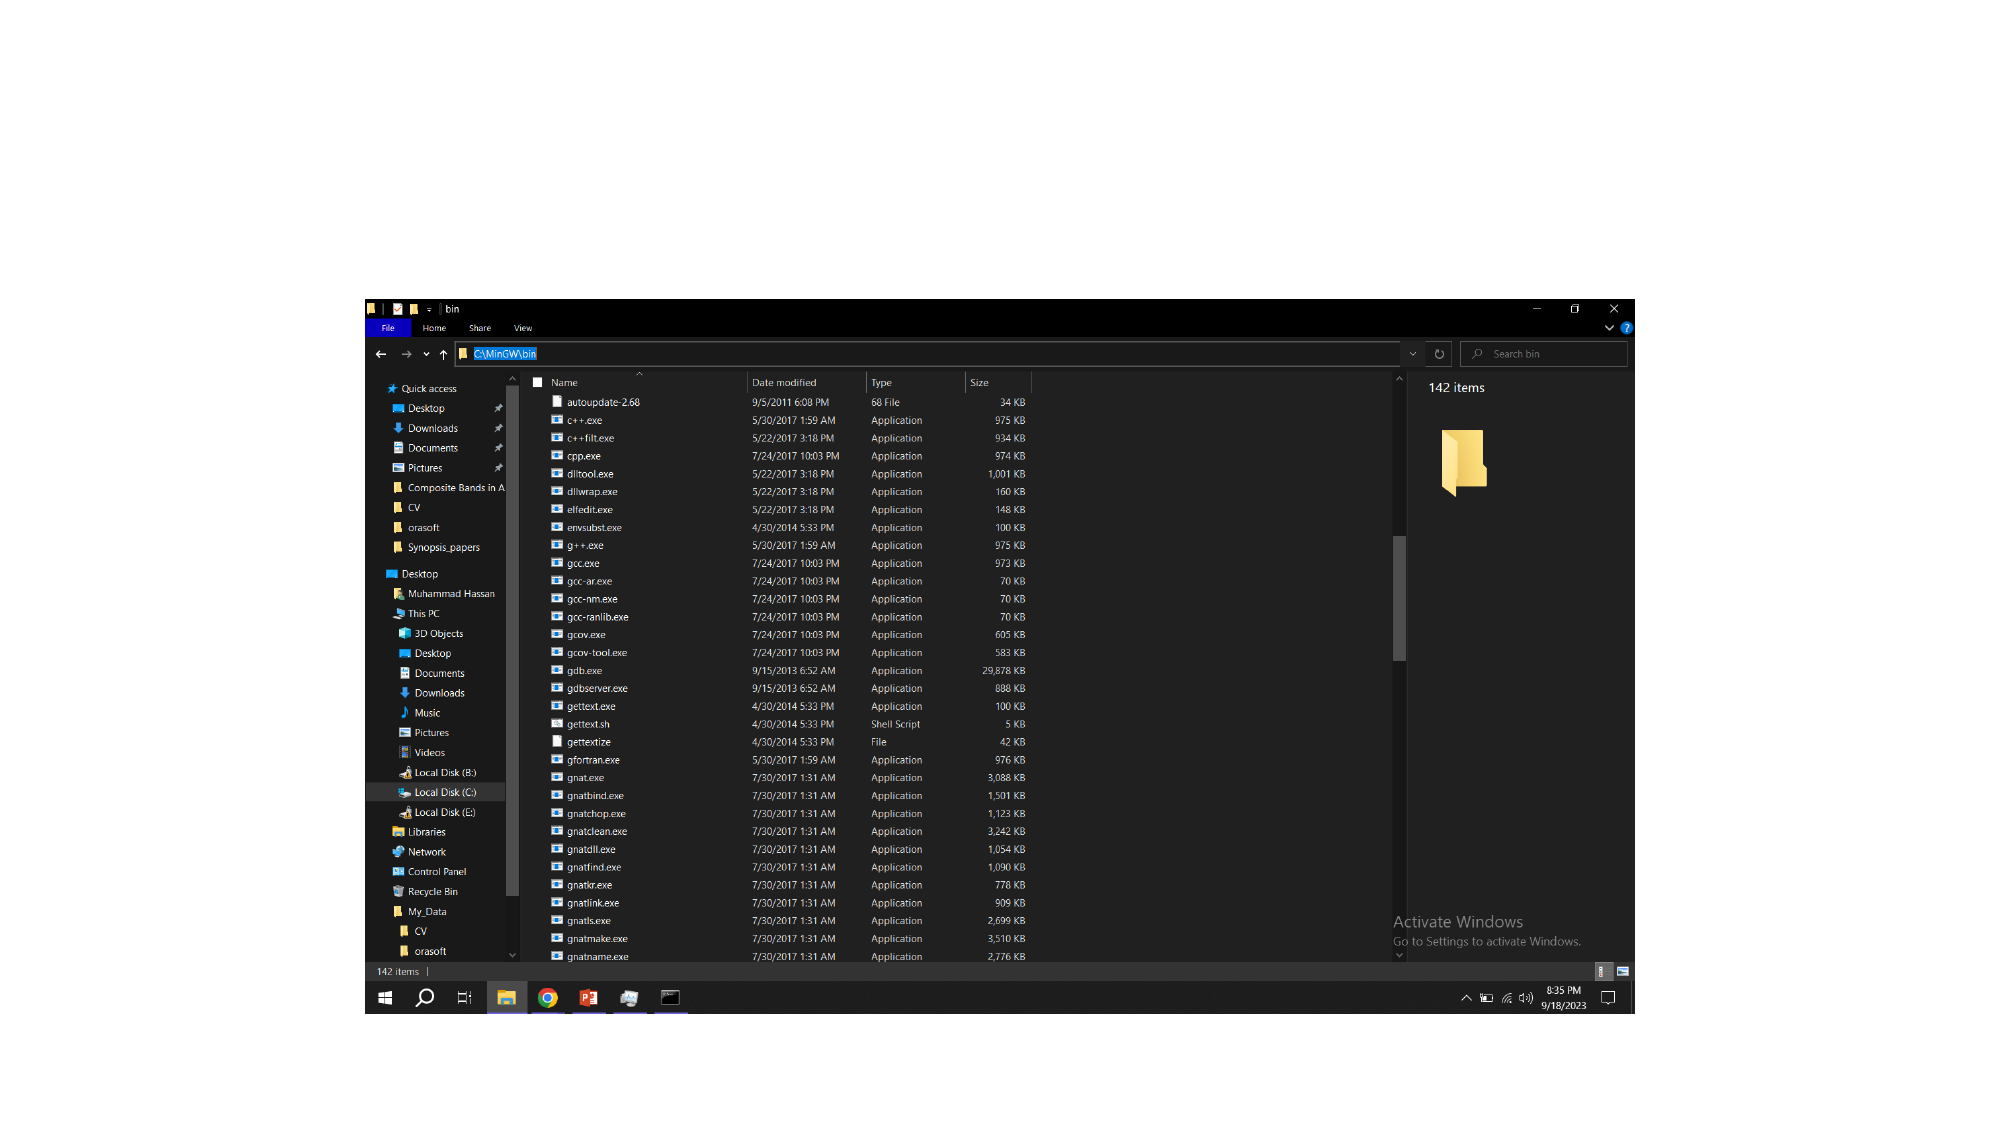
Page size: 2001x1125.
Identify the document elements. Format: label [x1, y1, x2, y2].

list [365, 299, 1635, 1014]
